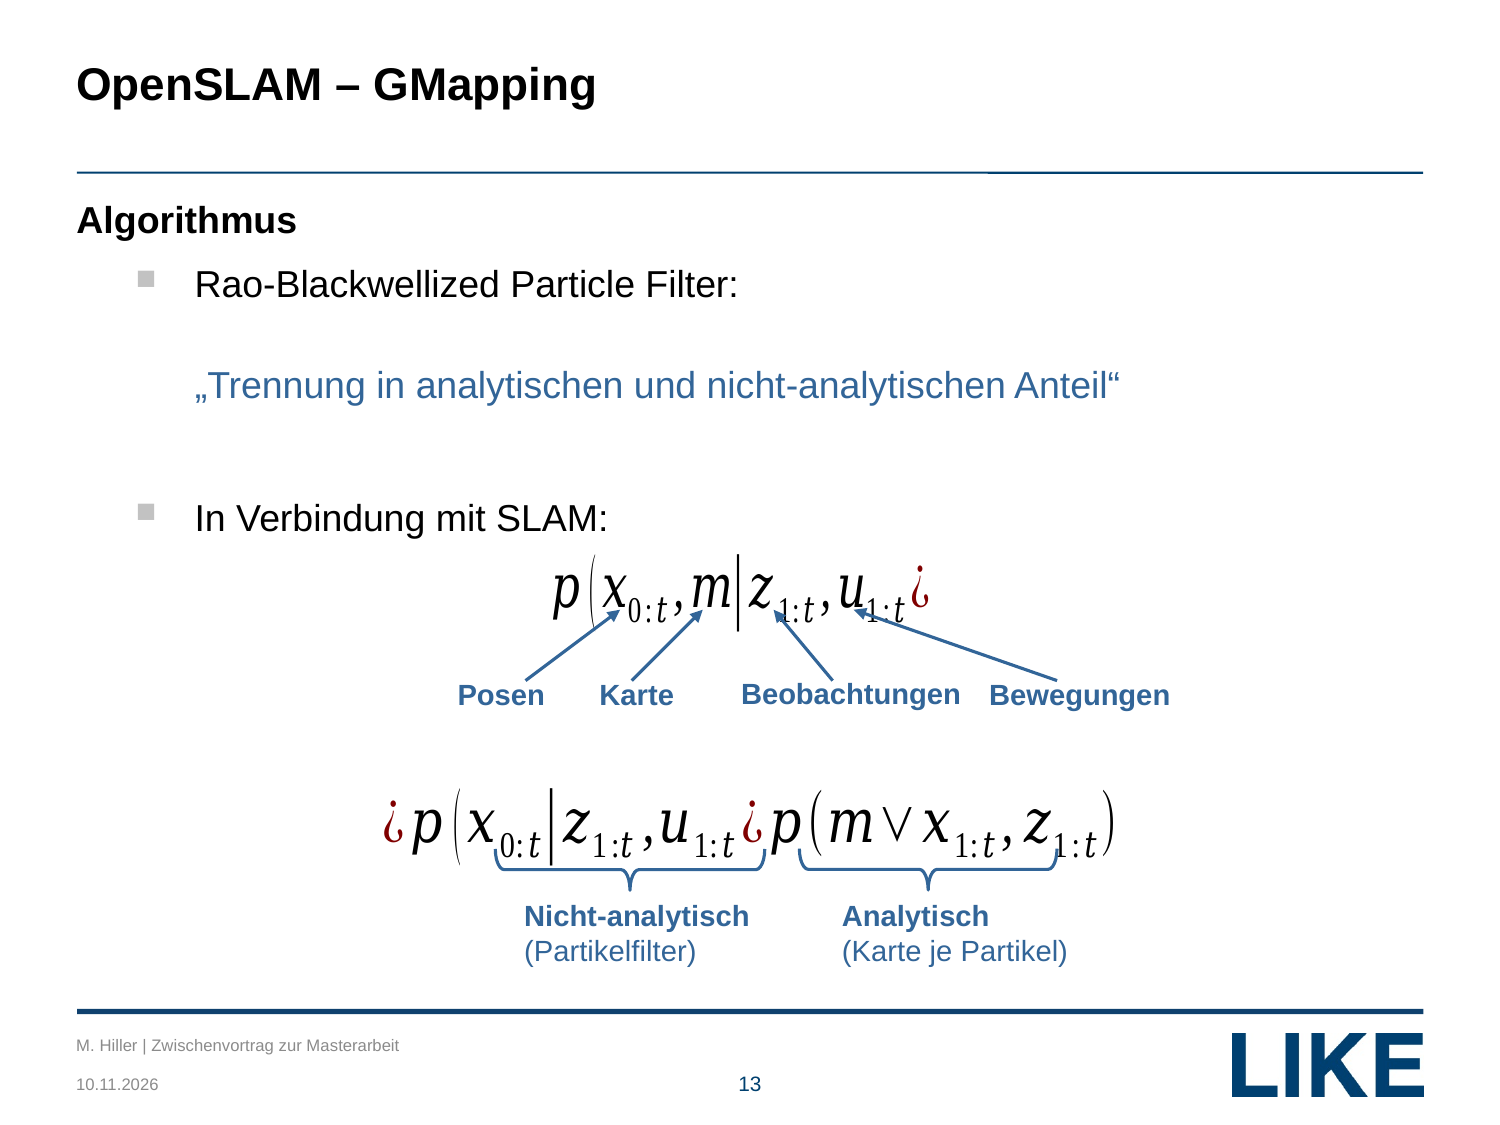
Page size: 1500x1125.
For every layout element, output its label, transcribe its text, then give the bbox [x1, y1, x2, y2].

text_box Beobachtungen [726, 668, 974, 718]
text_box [853, 609, 1058, 681]
footer M. Hiller | Zwischenvortrag zur Masterarbeit [76, 1034, 552, 1056]
text_box Bewegungen [974, 668, 1192, 719]
text_box Nicht-analytisch (Partikelfilter) [509, 890, 786, 975]
title OpenSLAM – GMapping [76, 54, 1423, 111]
text_box Karte [584, 684, 696, 719]
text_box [631, 609, 703, 681]
text_box [494, 848, 766, 890]
text_box Analytisch (Karte je Partikel) [827, 890, 1140, 975]
text_box [798, 848, 1058, 890]
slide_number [76, 1073, 427, 1095]
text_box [525, 609, 621, 681]
text_box Posen [442, 668, 566, 719]
list Algorithmus Rao-Blackwellized Particle Filter: „Trennung in analytischen und nicht-analytischen Anteil“ In Verbindung mit SLAM: [76, 196, 1423, 941]
picture [1232, 1033, 1424, 1097]
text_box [773, 609, 833, 681]
